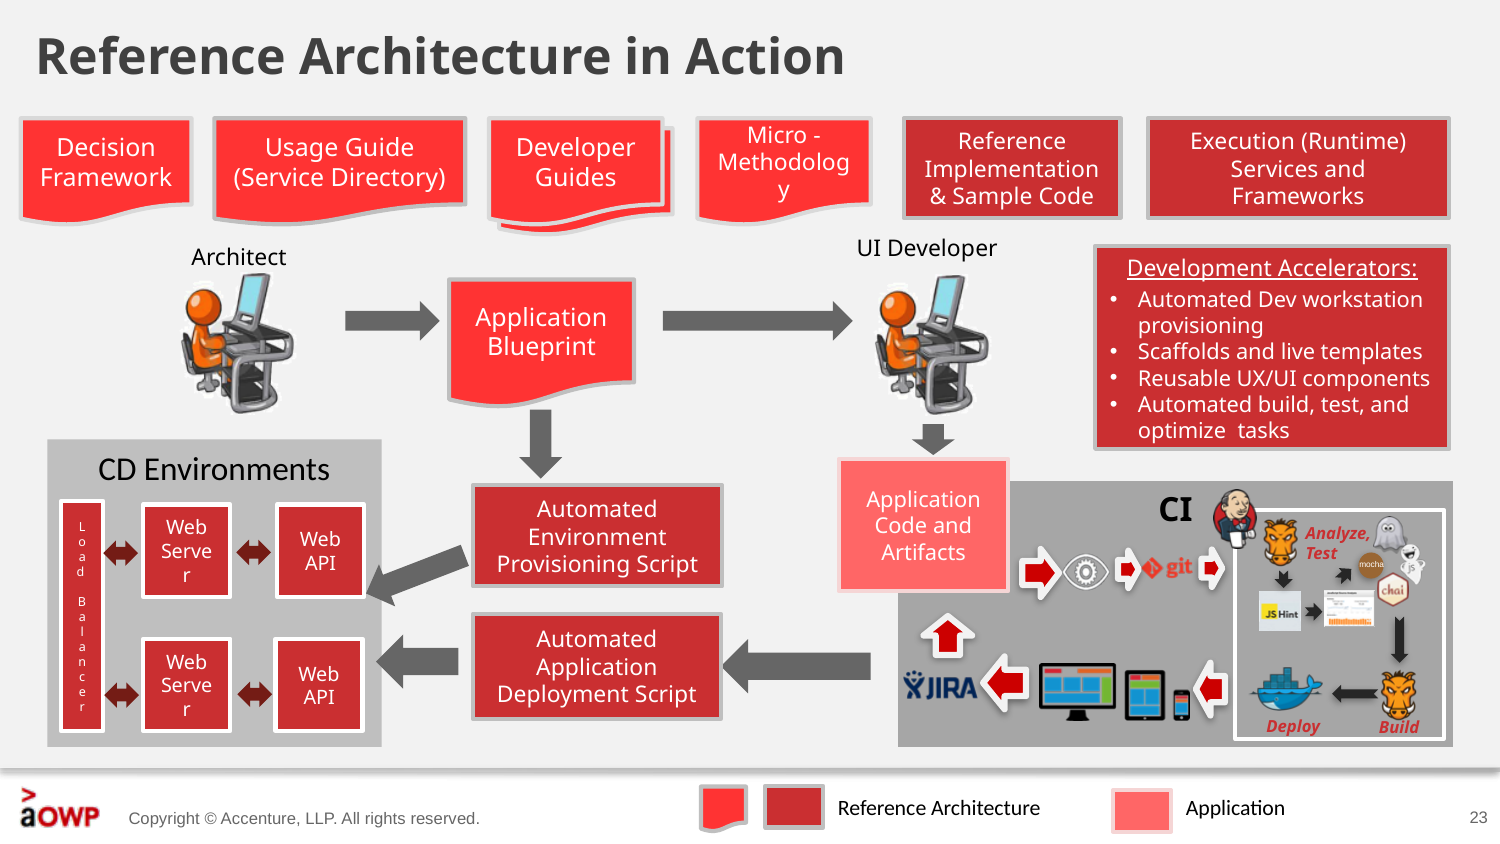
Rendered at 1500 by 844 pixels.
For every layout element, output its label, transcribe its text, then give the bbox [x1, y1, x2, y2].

text_box Usage Guide (Service Directory) [212, 116, 468, 227]
text_box [343, 299, 442, 343]
text_box [517, 407, 565, 481]
text_box Load Ba l ance r [59, 499, 105, 733]
text_box [723, 637, 833, 696]
text_box Reference Architecture [823, 785, 1100, 827]
text_box Micro - Methodology [695, 116, 873, 227]
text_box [176, 235, 314, 415]
text_box Developer Guides [497, 126, 675, 237]
picture [0, 777, 114, 839]
text_box [366, 542, 471, 609]
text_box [841, 225, 1035, 417]
text_box [235, 679, 275, 709]
slide_number 23 [1429, 782, 1489, 828]
text_box CD Environments [45, 437, 384, 749]
text_box [763, 784, 825, 830]
text_box [373, 632, 461, 691]
text_box Developer Guides [486, 116, 665, 227]
text_box [102, 680, 142, 710]
text_box Decision Framework [18, 116, 194, 227]
title Reference Architecture in Action [20, 16, 1489, 143]
text_box [660, 299, 836, 343]
text_box [234, 537, 274, 568]
text_box Web API [275, 502, 366, 599]
text_box Web API [273, 637, 365, 733]
text_box [101, 538, 141, 568]
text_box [838, 458, 1454, 748]
text_box Reference Implementation & Sample Code [902, 116, 1123, 220]
text_box Automated Environment Provisioning Script [471, 483, 724, 588]
text_box Automated Application Deployment Script [471, 612, 723, 721]
text_box [909, 424, 957, 457]
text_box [1094, 245, 1463, 480]
text_box Execution (Runtime) Services and Frameworks [1146, 116, 1451, 220]
text_box [698, 784, 749, 834]
text_box Application Blueprint [447, 277, 637, 409]
text_box [1111, 788, 1173, 834]
text_box Web Server [141, 502, 232, 599]
text_box Web Server [141, 637, 232, 733]
text_box Application [1171, 785, 1368, 827]
